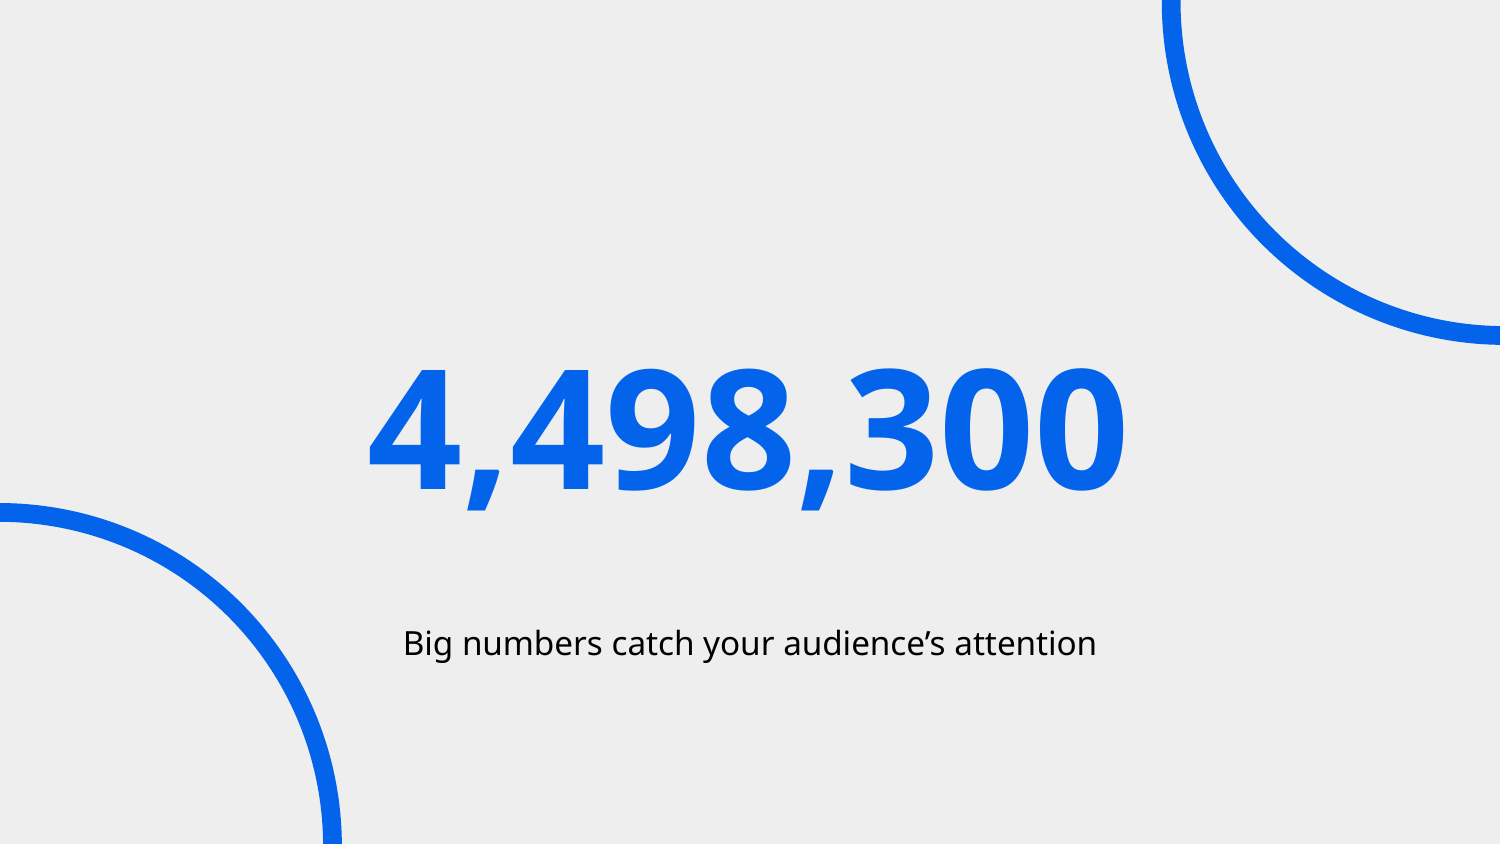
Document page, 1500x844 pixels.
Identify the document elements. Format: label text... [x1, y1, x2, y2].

title 4,498,300 [206, 334, 1293, 511]
subtitle Big numbers catch your audience’s attention [352, 584, 1150, 756]
